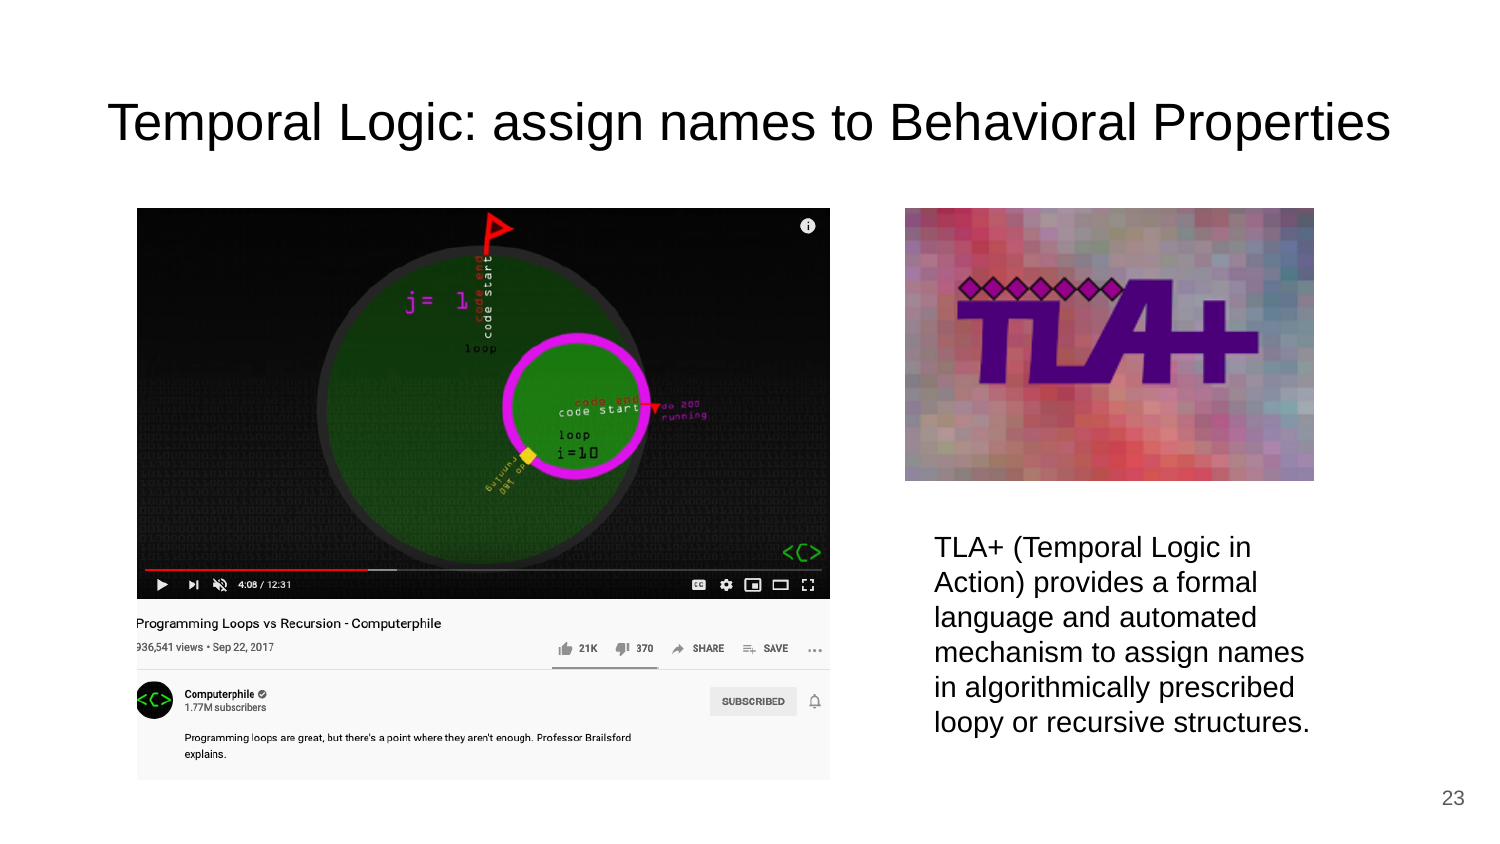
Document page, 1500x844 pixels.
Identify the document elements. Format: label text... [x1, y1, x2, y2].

title Temporal Logic: assign names to Behavioral Properties [51, 72, 1449, 167]
slide_number 23 [1389, 764, 1480, 830]
picture [137, 208, 830, 780]
text_box TLA+ (Temporal Logic in Action) provides a formal language and automated mechanism to assign names in algorithmically prescribed loopy or recursive structures. [919, 521, 1349, 746]
picture [905, 208, 1314, 481]
